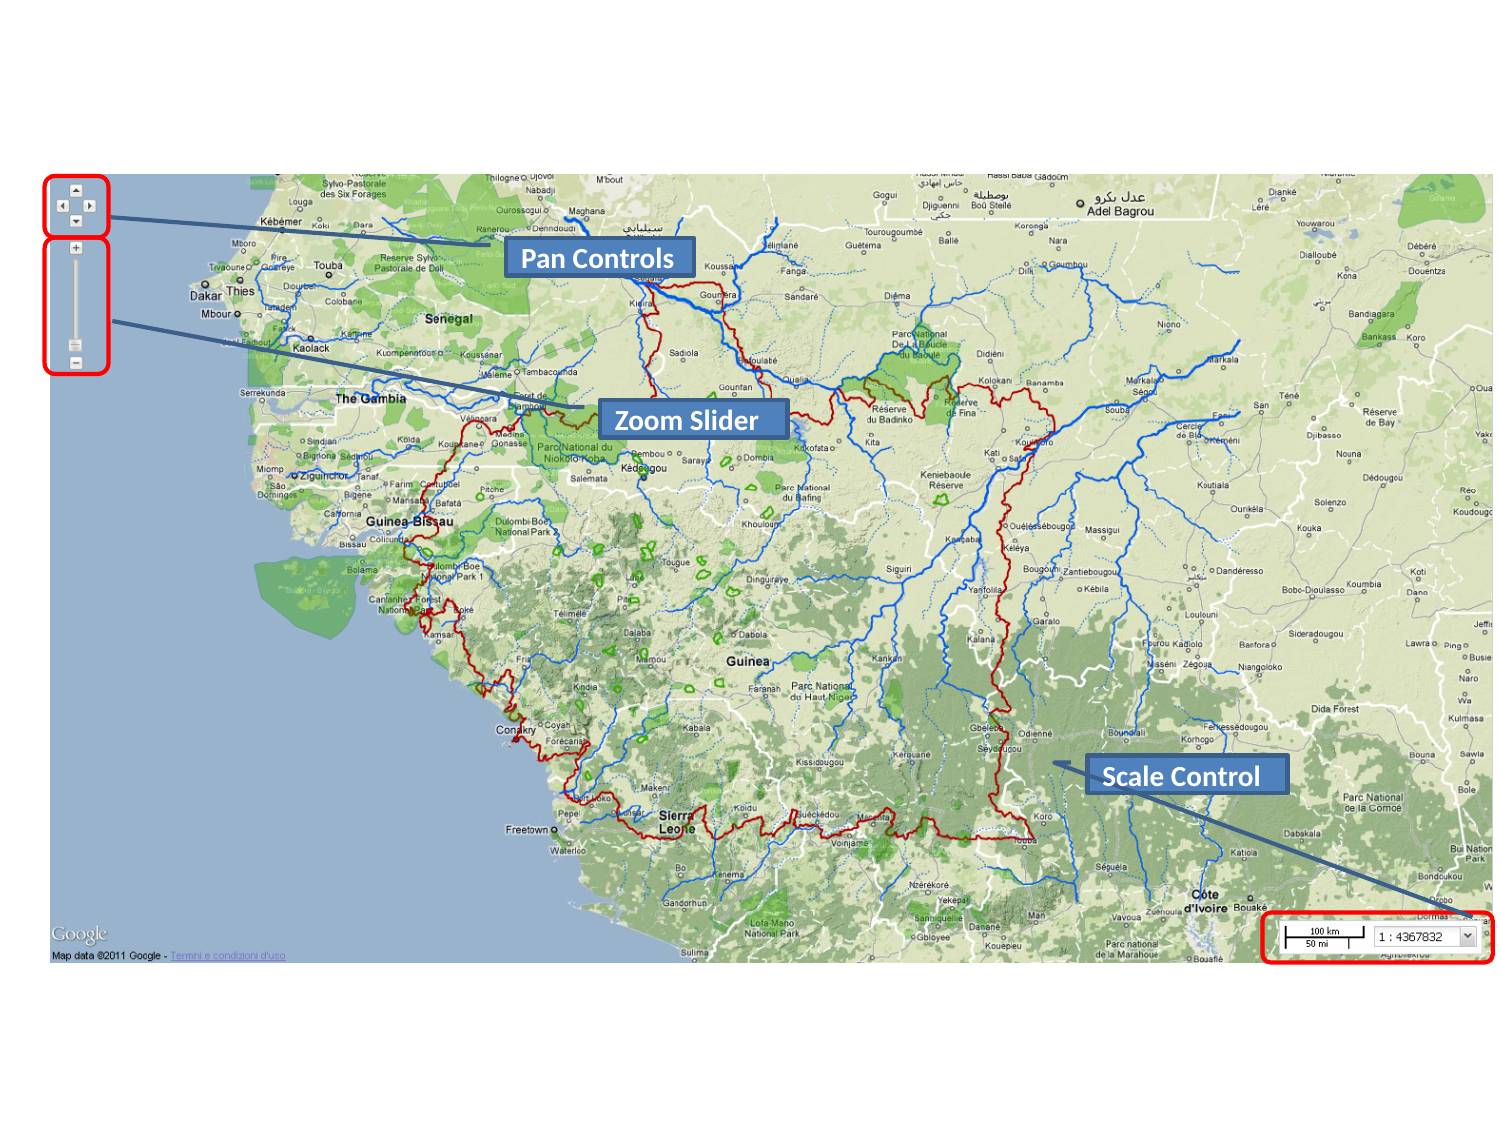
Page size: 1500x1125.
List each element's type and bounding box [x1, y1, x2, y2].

picture [49, 174, 1494, 963]
